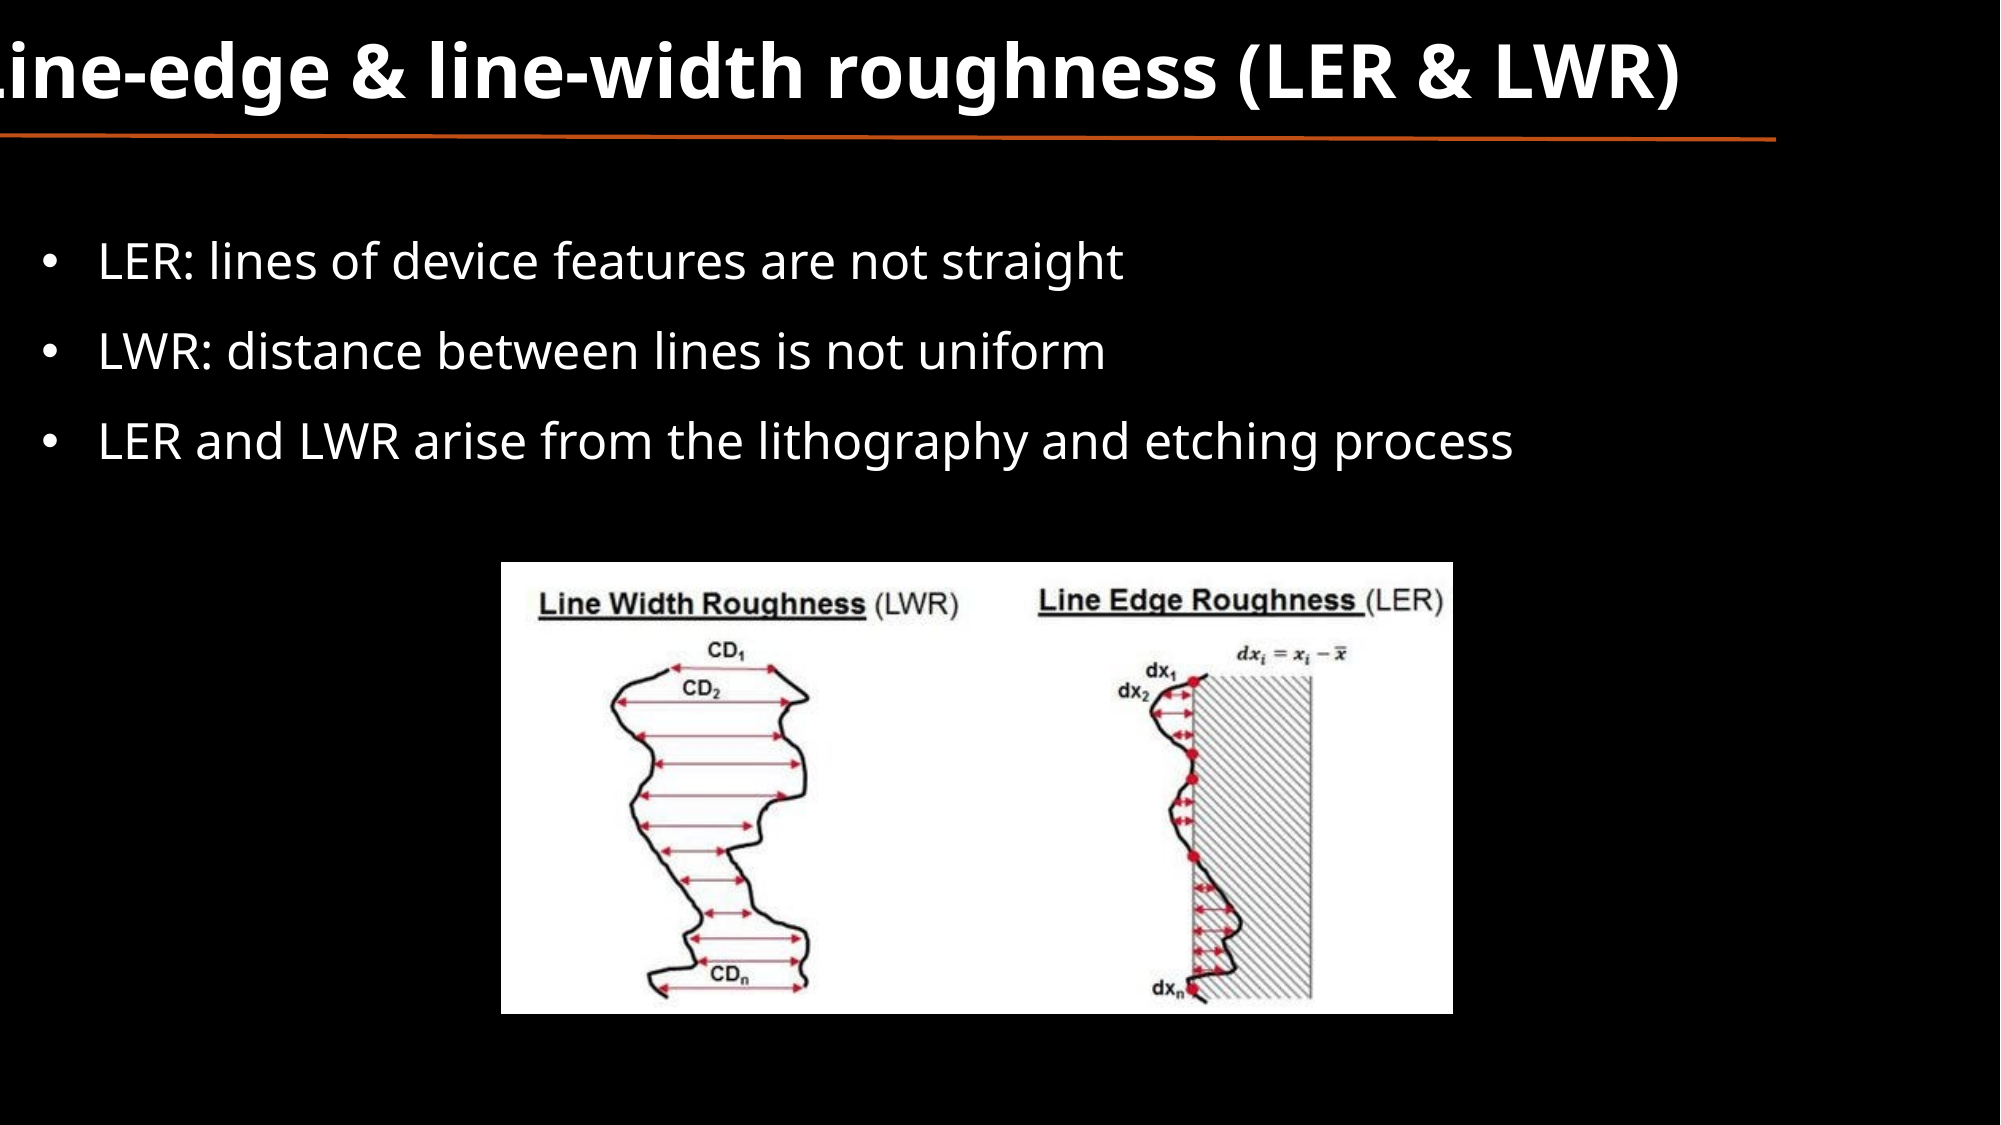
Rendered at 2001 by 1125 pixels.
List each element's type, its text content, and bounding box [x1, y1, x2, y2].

text_box LER: lines of device features are not straight LWR: distance between lines is not uniform LER and LWR arise from the lithography and etching process [26, 192, 1530, 478]
picture [501, 561, 1454, 1014]
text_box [0, 134, 1777, 140]
text_box Line-edge & line-width roughness (LER & LWR) [0, 15, 1697, 121]
